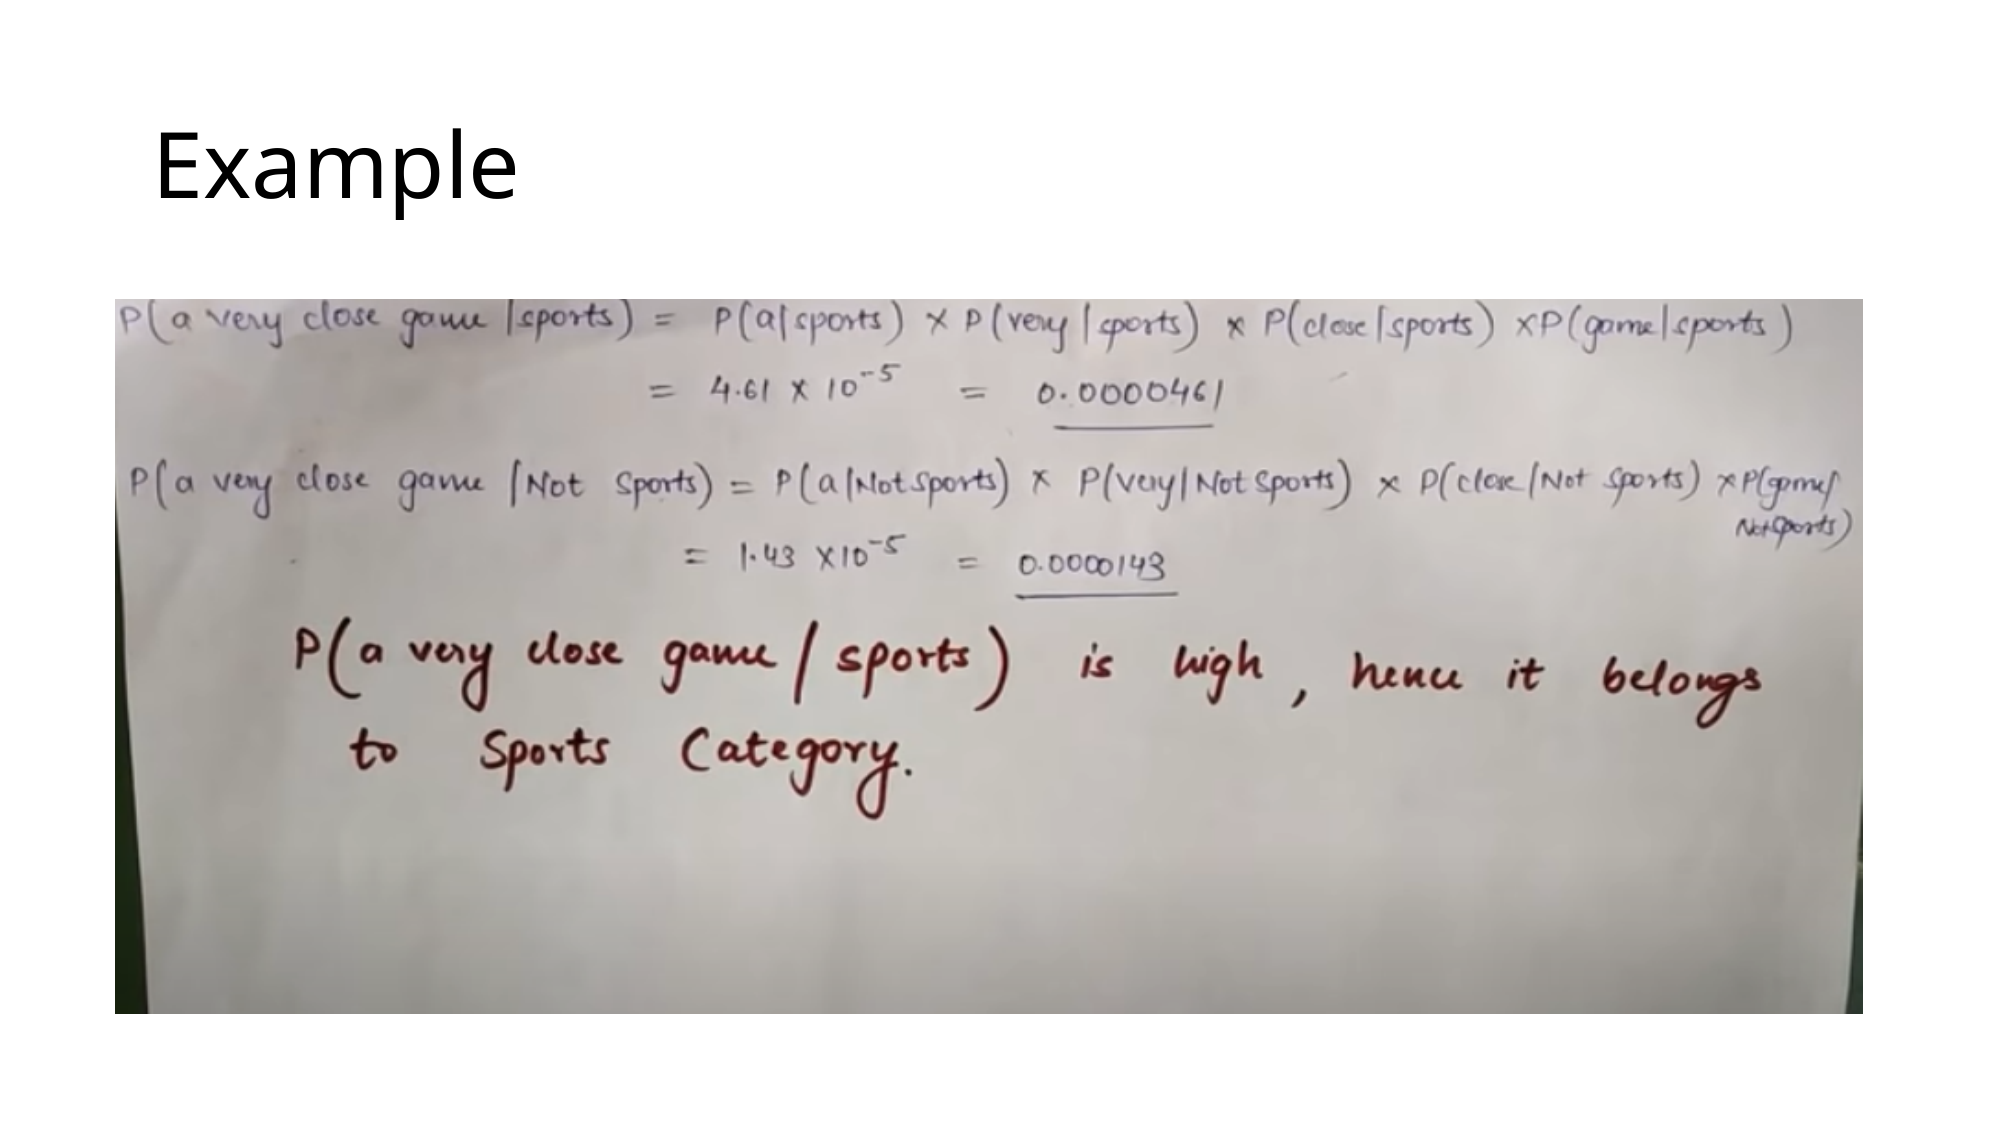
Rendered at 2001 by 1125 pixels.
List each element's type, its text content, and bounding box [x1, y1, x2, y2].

title Example [137, 59, 1863, 278]
picture [115, 299, 1863, 1014]
